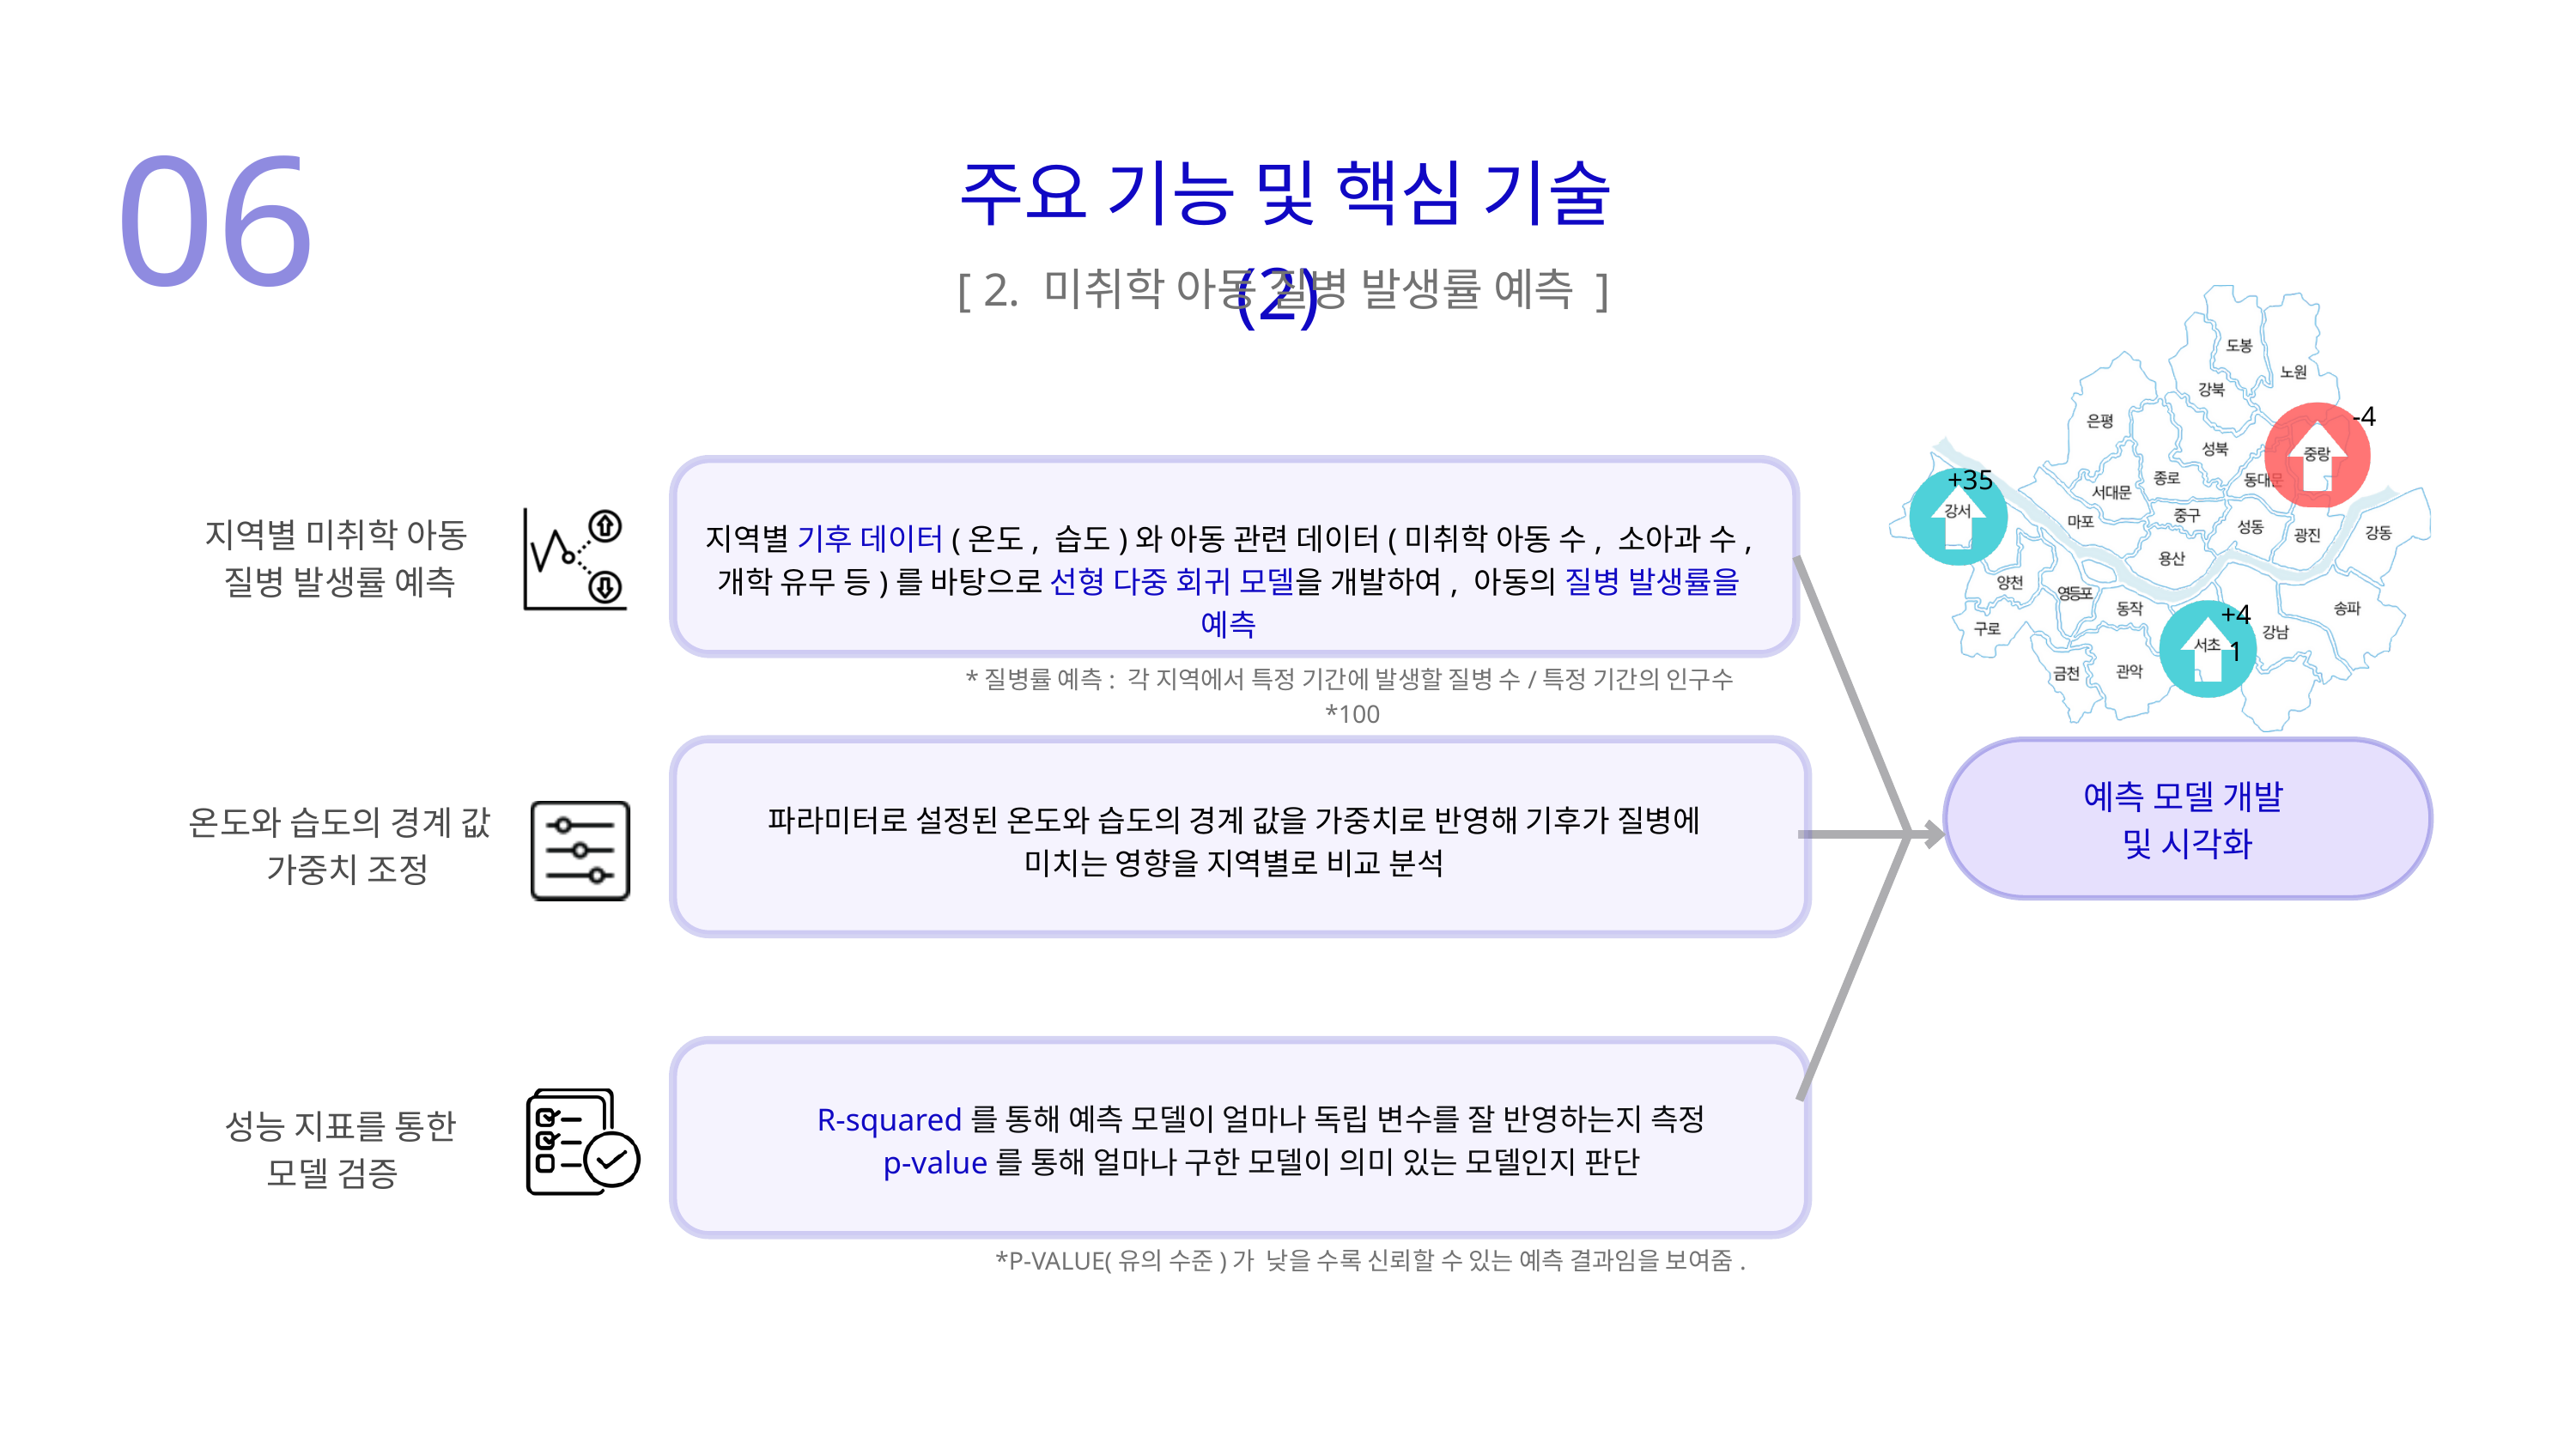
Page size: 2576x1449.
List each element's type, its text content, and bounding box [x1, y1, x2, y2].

text_box *질병률 예측: 각 지역에서 특정 기간에 발생할 질병 수/특정 기간의 인구수*100 [945, 661, 1760, 729]
text_box 성능 지표를 통한 모델 검증 [147, 1099, 519, 1194]
text_box 지역별 미취학 아동 질병 발생률 예측 [147, 507, 534, 603]
text_box -4 [2349, 394, 2379, 432]
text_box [672, 458, 1797, 655]
text_box 06 [113, 70, 355, 322]
text_box +35 [1946, 458, 1996, 495]
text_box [672, 1040, 1808, 1236]
text_box +41 [2214, 591, 2258, 667]
text_box [2155, 596, 2261, 698]
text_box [1793, 555, 1947, 1102]
text_box 주요 기능 및 핵심 기술(2) [883, 134, 1673, 335]
text_box [522, 1088, 644, 1202]
text_box [1888, 285, 2432, 732]
text_box [1905, 464, 2012, 566]
text_box *P-VALUE(유의 수준)가 낮을 수록 신뢰할 수 있는 예측 결과임을 보여줌. [963, 1242, 1778, 1276]
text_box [1950, 738, 2432, 899]
text_box [ 2. 미취학 아동 질병 발생률 예측 ] [957, 252, 1619, 315]
text_box 온도와 습도의 경계 값 가중치 조정 [147, 794, 534, 890]
text_box [531, 801, 631, 901]
text_box [522, 506, 629, 612]
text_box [672, 738, 1808, 935]
text_box [2260, 397, 2374, 509]
